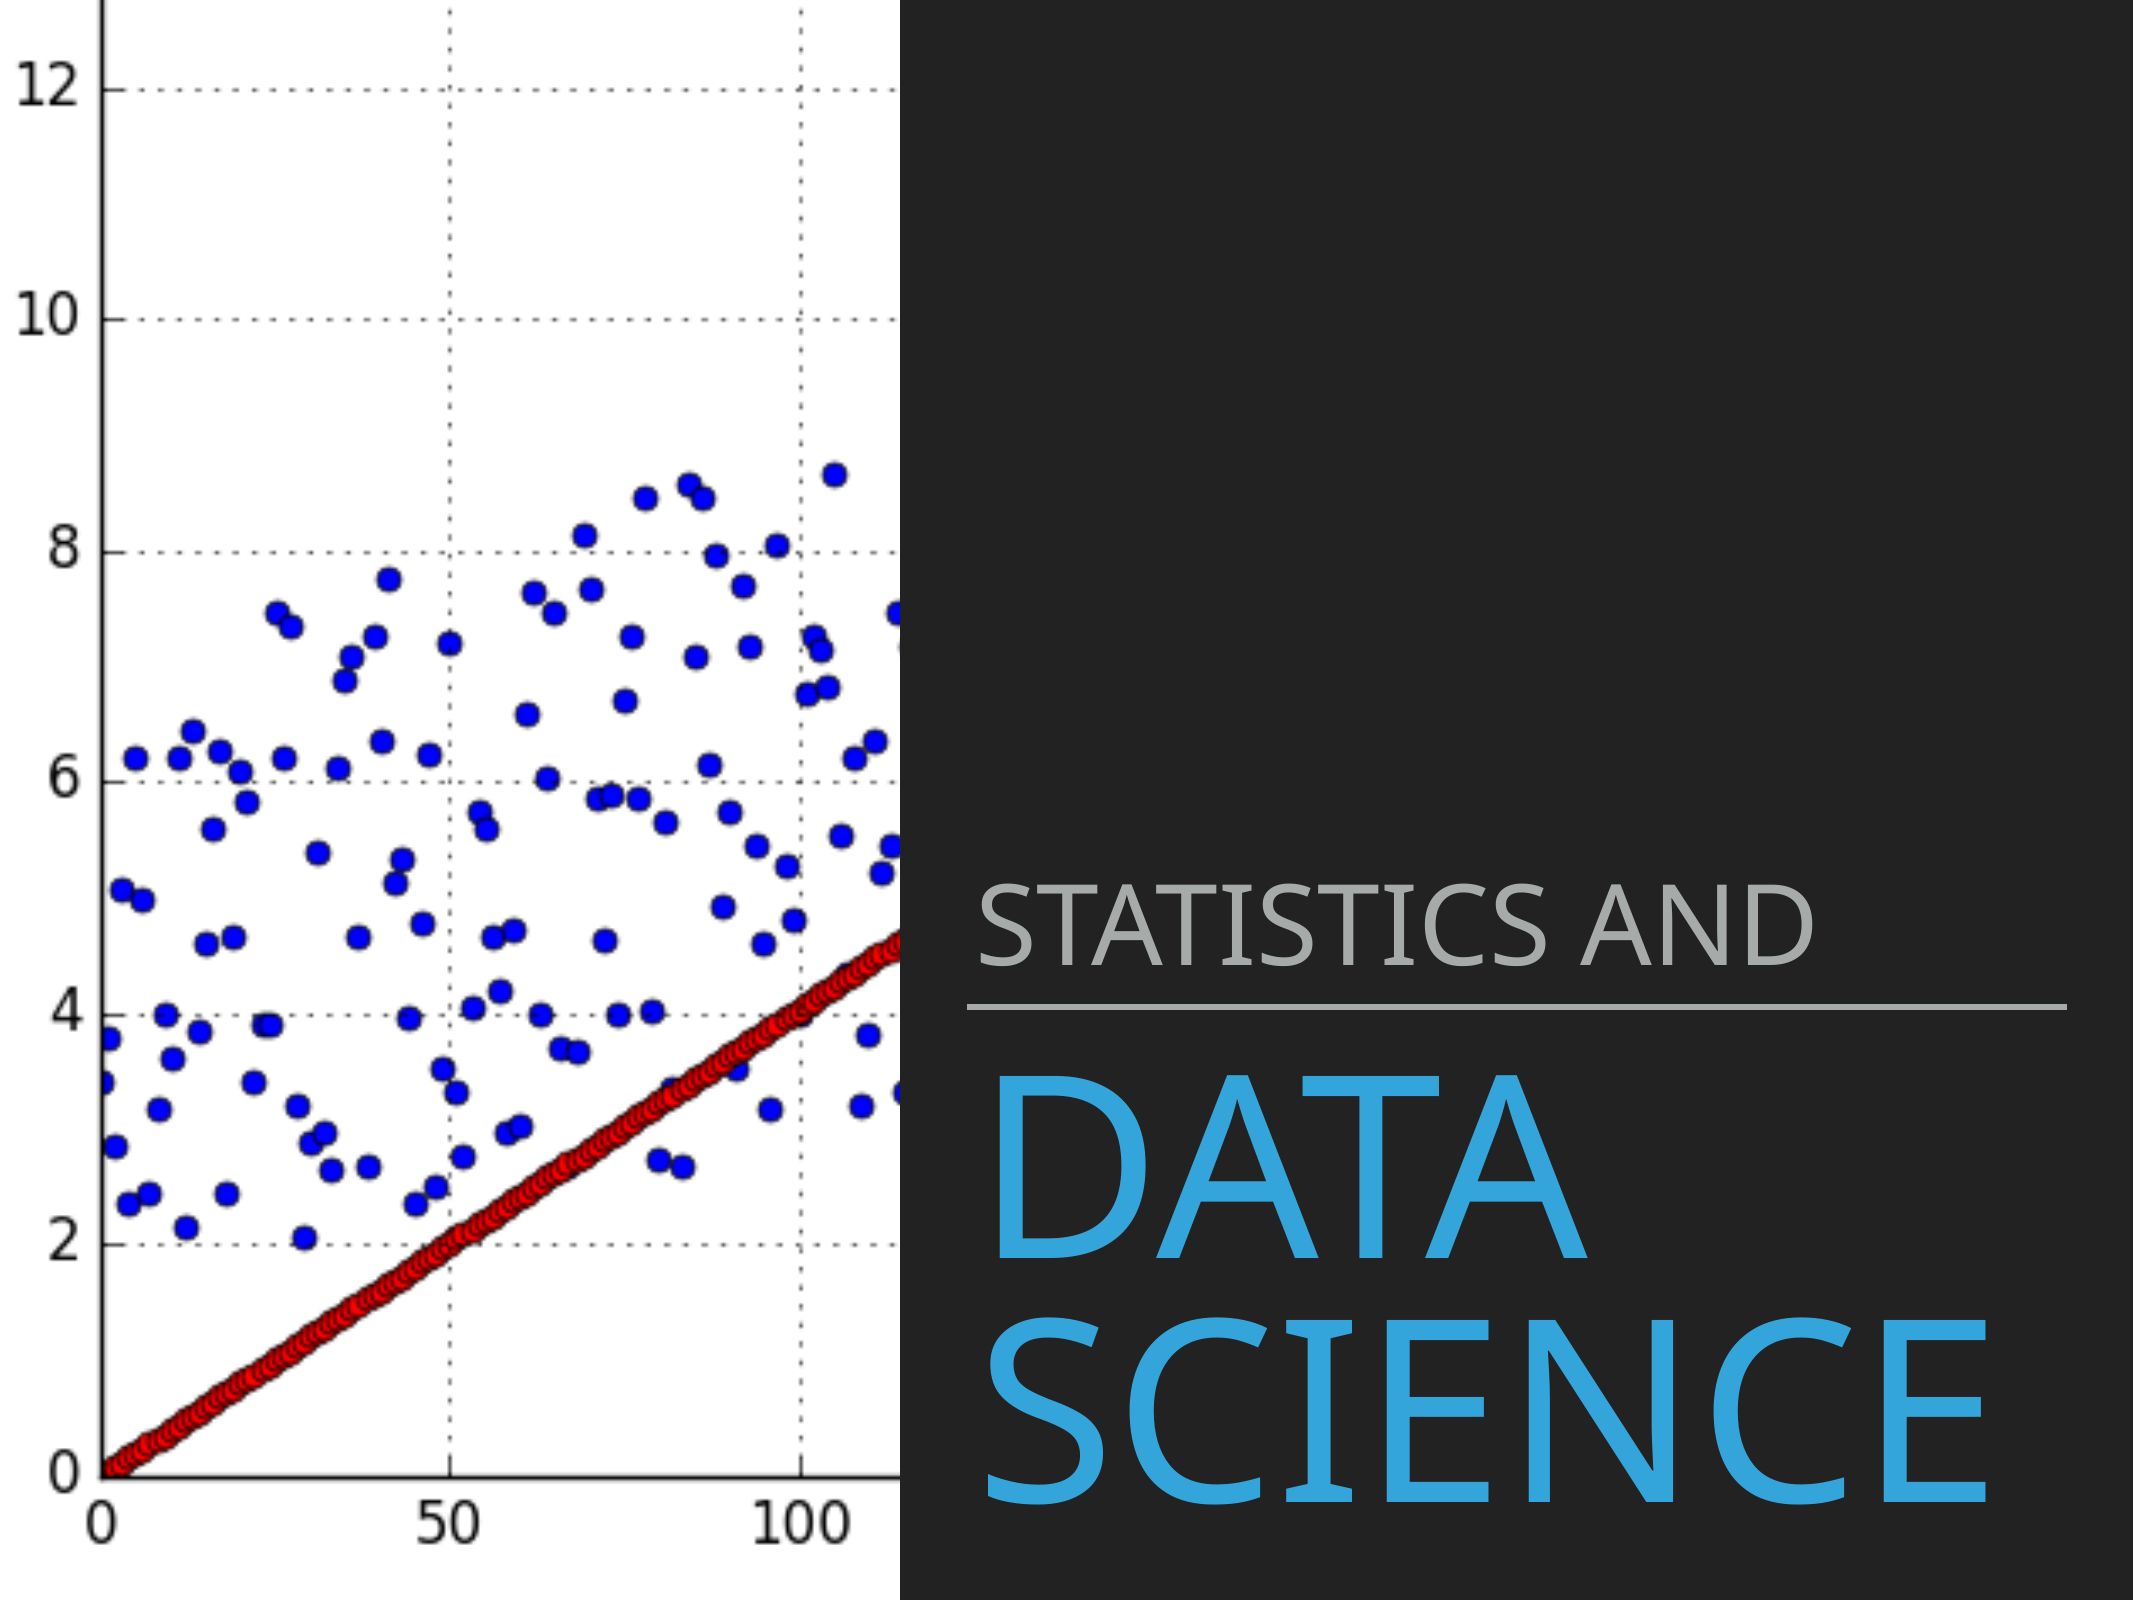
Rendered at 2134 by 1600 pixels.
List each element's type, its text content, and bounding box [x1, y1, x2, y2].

title Data Science [966, 1053, 2068, 1499]
picture [0, 0, 901, 1600]
list Statistics and [966, 699, 2068, 997]
